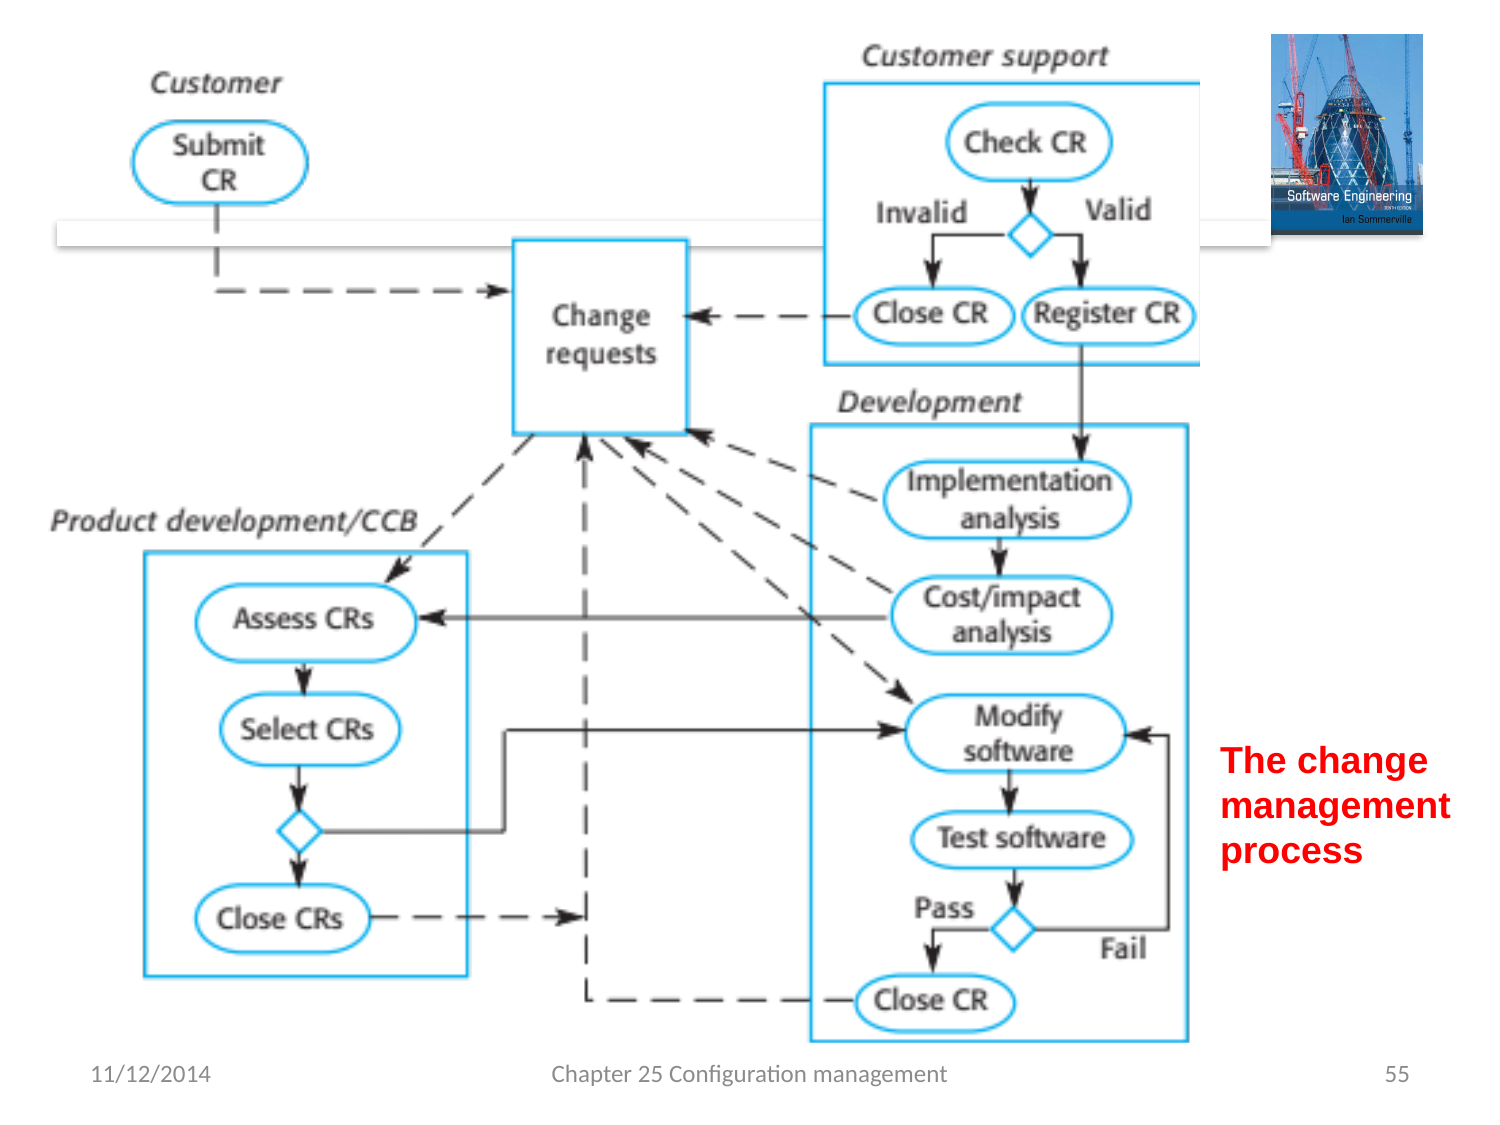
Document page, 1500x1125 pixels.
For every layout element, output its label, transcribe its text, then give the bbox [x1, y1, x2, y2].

title The change management process [1333, 631, 1477, 976]
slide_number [75, 1051, 425, 1103]
footer Chapter 25 Configuration management [512, 1051, 988, 1103]
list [0, 37, 1328, 1043]
slide_number 55 [1074, 1042, 1425, 1103]
picture [1271, 34, 1423, 230]
